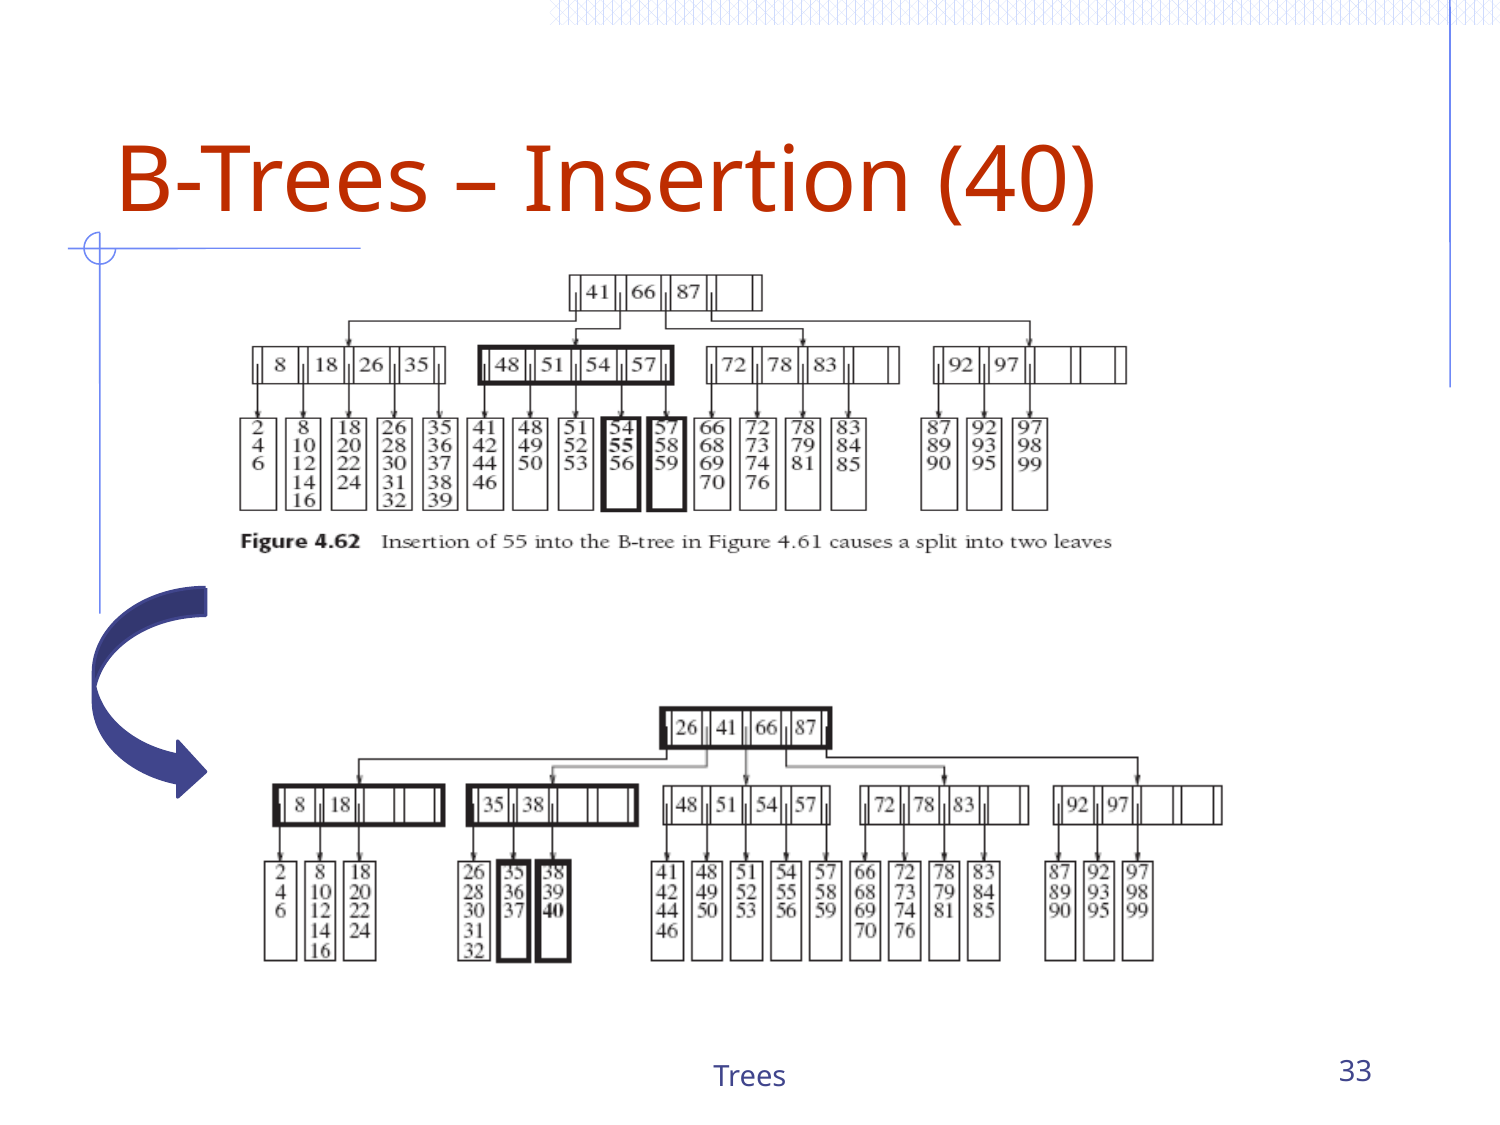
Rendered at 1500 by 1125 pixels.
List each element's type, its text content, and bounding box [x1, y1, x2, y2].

title B-Trees – Insertion (40) [99, 50, 1375, 238]
picture [205, 249, 1153, 588]
slide_number 33 [1074, 1024, 1388, 1101]
text_box [93, 587, 206, 798]
footer Trees [512, 1024, 988, 1101]
picture [212, 678, 1255, 976]
